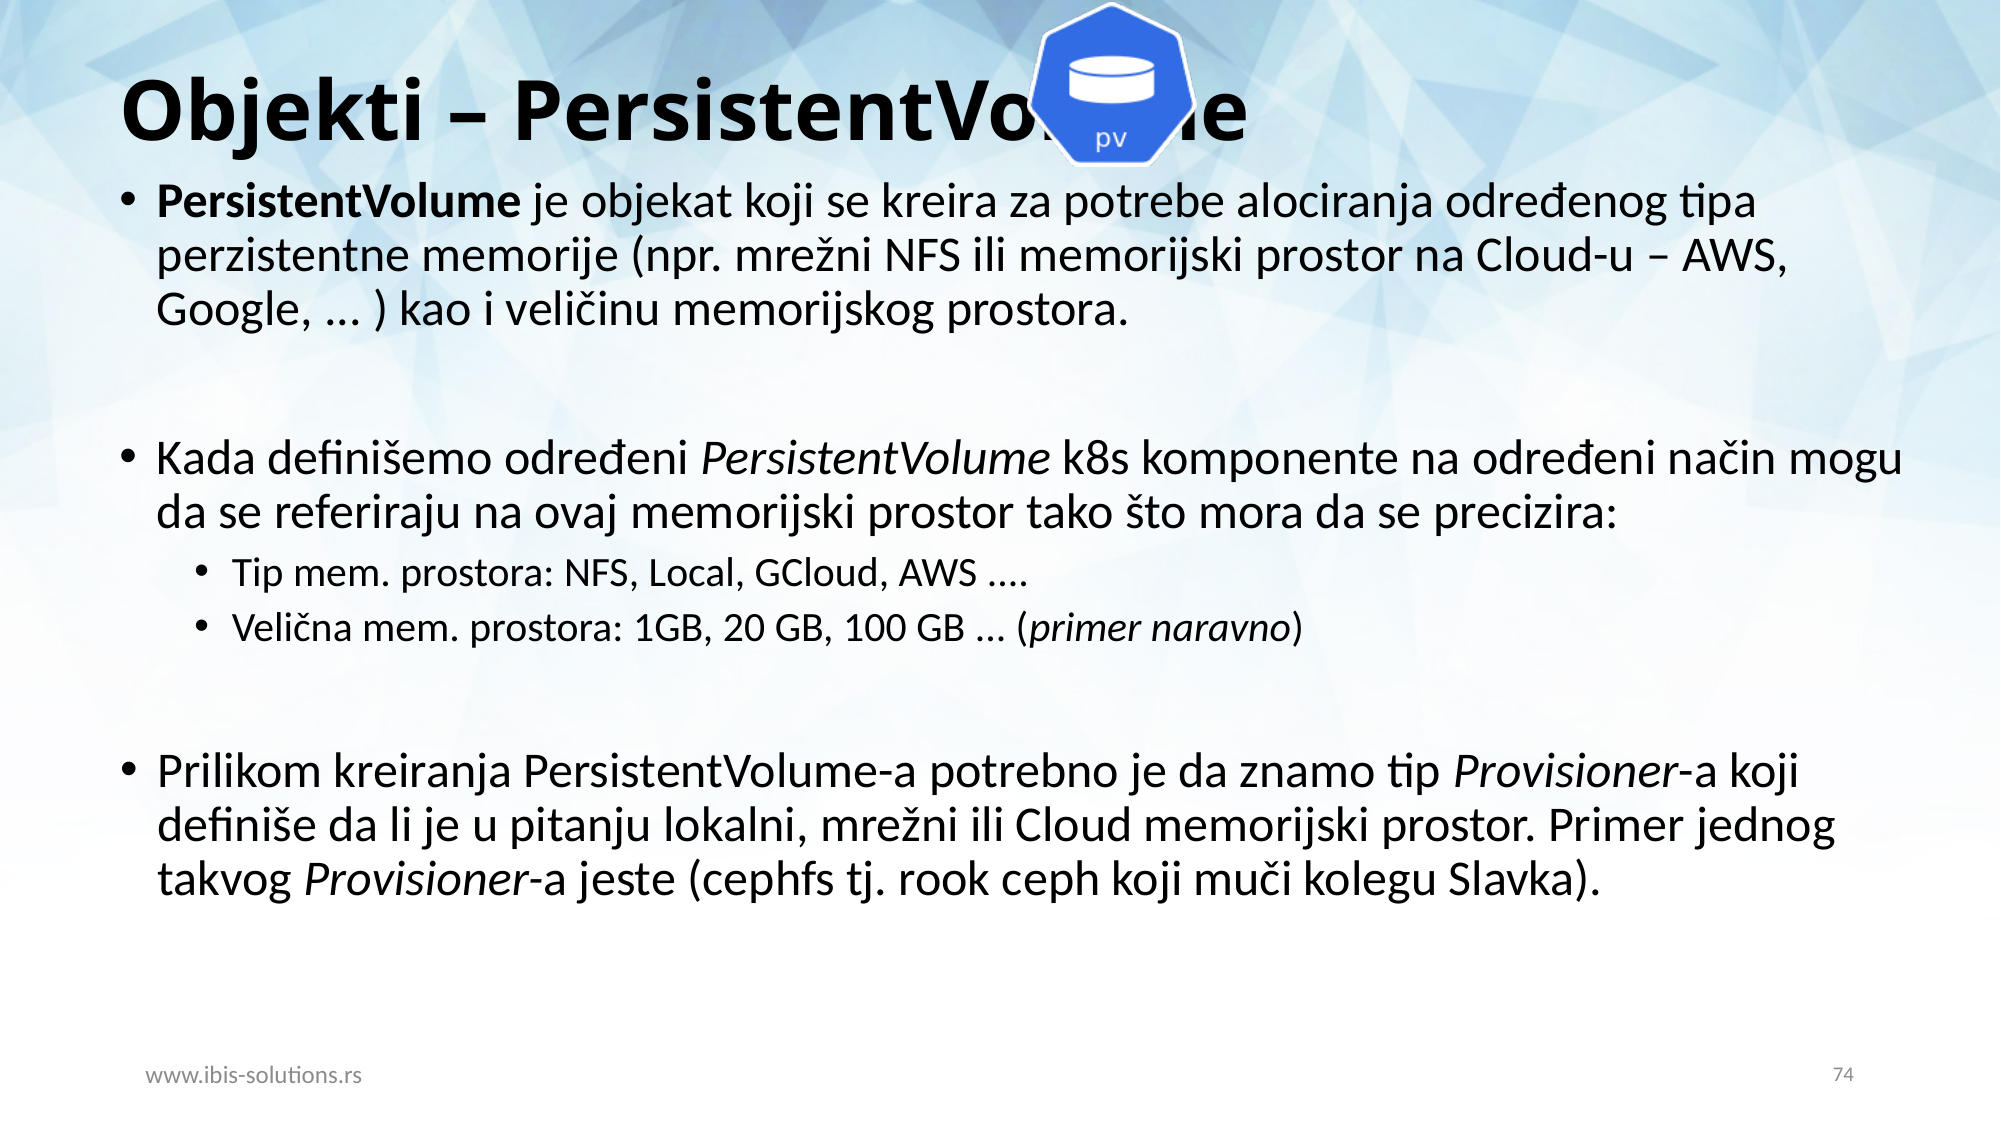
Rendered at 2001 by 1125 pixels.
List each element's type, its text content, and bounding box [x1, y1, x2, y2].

text_box www.ibis-solutions.rs [130, 1046, 1239, 1100]
text_box 74 [1756, 1046, 1869, 1100]
title Objekti – PersistentVolume [1197, 59, 1680, 166]
list PersistentVolume je objekat koji se kreira za potrebe alociranja određenog tipa perzistentne memorije (npr. mrežni NFS ili memorijski prostor na Cloud-u – AWS, Google, ... ) kao i veličinu memorijskog prostora. Kada definišemo određeni PersistentVolume k8s komponente na određeni način mogu da se referiraju na ovaj memorijski prostor tako što mora da se precizira: Tip mem. prostora: NFS, Local, GCloud, AWS .... Velična mem. prostora: 1GB, 20 GB, 100 GB ... (primer naravno) Prilikom kreiranja PersistentVolume-a potrebno je da znamo tip Provisioner-a koji definiše da li je u pitanju lokalni, mrežni ili Cloud memorijski prostor. Primer jednog takvog Provisioner-a jeste (cephfs tj. rook ceph koji muči kolegu Slavka). [104, 166, 1950, 1098]
picture [1027, 2, 1197, 167]
title Objekti – PersistentVolume [104, 59, 1027, 166]
text_box [0, 0, 2000, 1125]
